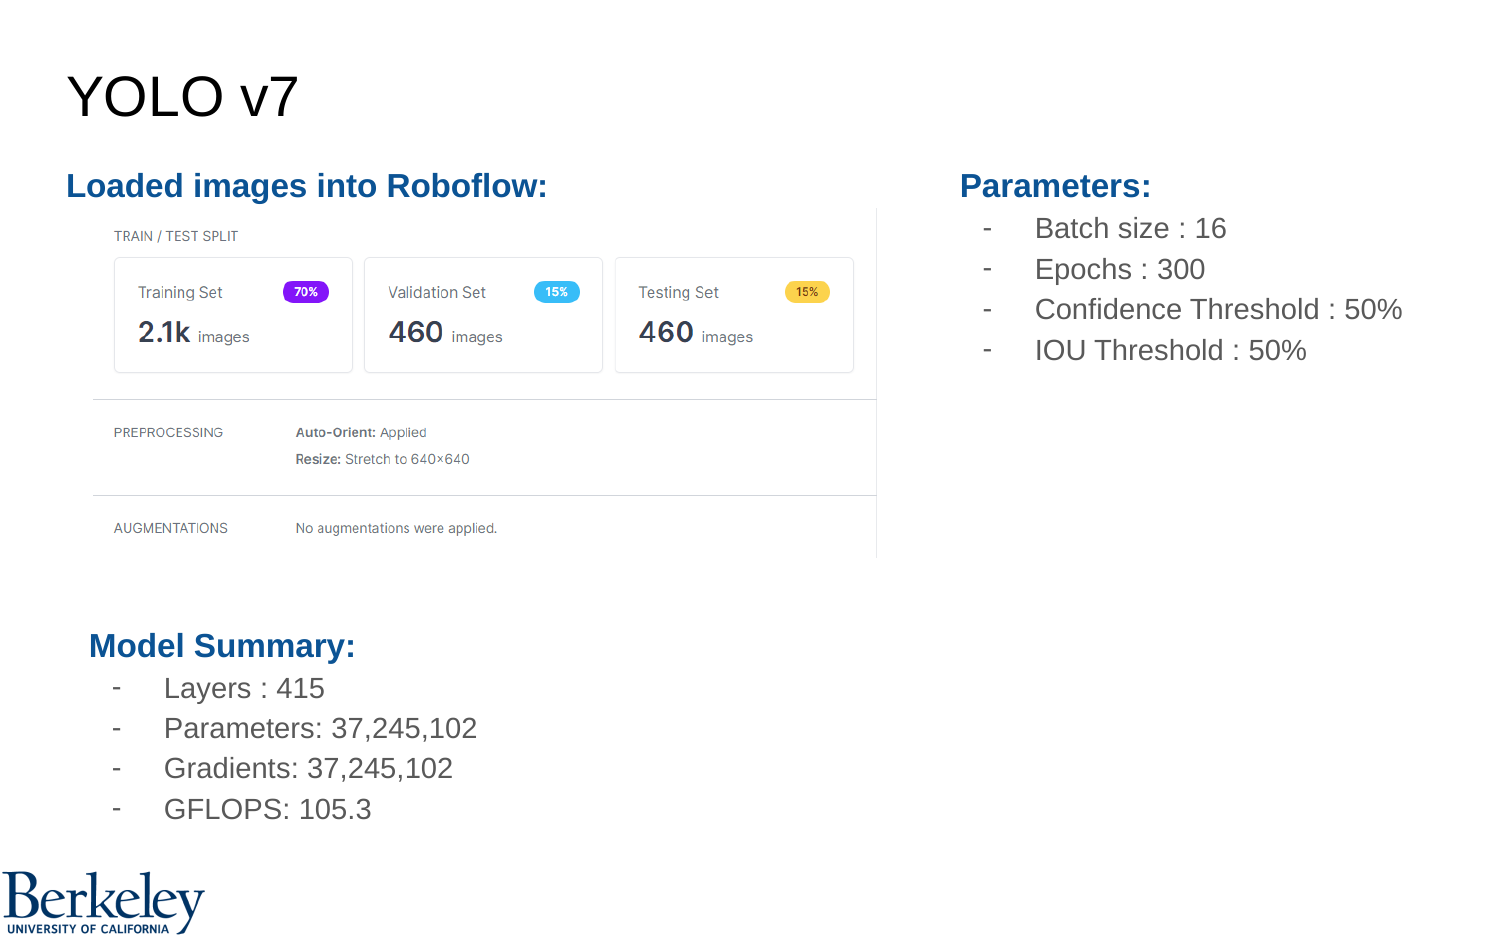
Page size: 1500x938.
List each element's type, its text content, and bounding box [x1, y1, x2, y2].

list Loaded images into Roboflow: [51, 143, 944, 224]
title YOLO v7 [51, 44, 1449, 143]
list Model Summary: Layers : 415 Parameters: 37,245,102 Gradients: 37,245,102 GFLOPS: 105.3 [73, 602, 609, 858]
list Parameters: Batch size : 16 Epochs : 300 Confidence Threshold : 50% IOU Threshold : 50% [944, 143, 1480, 398]
picture [0, 867, 207, 938]
picture [93, 208, 877, 558]
